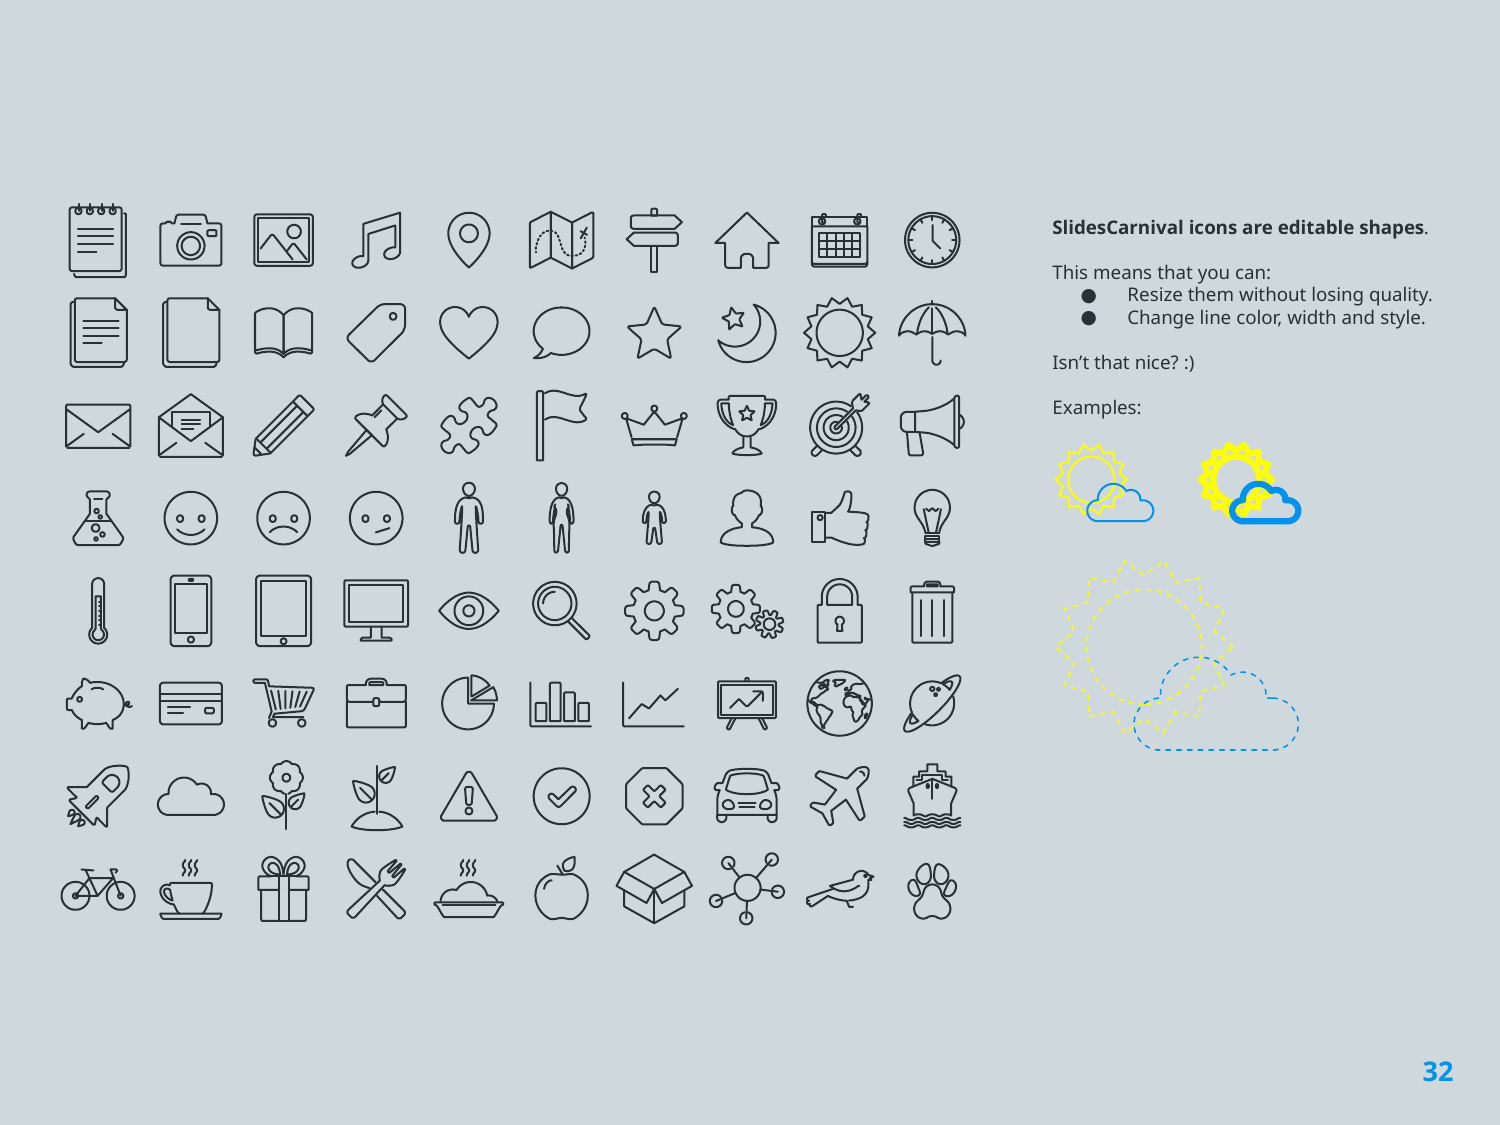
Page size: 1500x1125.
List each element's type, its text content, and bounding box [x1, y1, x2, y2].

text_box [714, 768, 780, 823]
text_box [454, 482, 484, 554]
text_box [717, 395, 777, 456]
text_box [900, 395, 964, 456]
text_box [807, 671, 873, 736]
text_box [529, 211, 594, 269]
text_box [811, 213, 868, 267]
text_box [61, 869, 135, 911]
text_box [253, 395, 314, 456]
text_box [898, 300, 966, 365]
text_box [717, 304, 776, 363]
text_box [535, 856, 589, 920]
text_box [160, 859, 222, 920]
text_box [347, 859, 406, 919]
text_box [621, 405, 687, 446]
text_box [717, 677, 777, 730]
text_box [622, 682, 684, 727]
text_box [904, 212, 960, 268]
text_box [438, 592, 499, 630]
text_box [1055, 560, 1234, 734]
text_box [910, 581, 955, 644]
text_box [160, 214, 222, 266]
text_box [254, 308, 313, 358]
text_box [1200, 444, 1273, 515]
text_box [162, 298, 220, 368]
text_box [349, 491, 403, 545]
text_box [345, 394, 407, 456]
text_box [626, 208, 683, 272]
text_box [811, 491, 869, 546]
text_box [441, 675, 498, 730]
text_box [69, 203, 127, 278]
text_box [803, 297, 876, 368]
text_box SlidesCarnival icons are editable shapes. This means that you can: Resize them without losing quality. Change line color, width and style. Isn’t that nice? :) Examples: [1037, 200, 1463, 451]
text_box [810, 766, 869, 826]
slide_number 32 [1378, 1038, 1469, 1125]
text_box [158, 393, 224, 458]
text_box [709, 853, 785, 925]
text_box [262, 760, 305, 830]
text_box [164, 491, 218, 545]
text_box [806, 870, 874, 908]
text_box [549, 482, 574, 553]
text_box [73, 491, 124, 546]
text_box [903, 764, 961, 828]
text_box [65, 404, 131, 449]
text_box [66, 678, 133, 729]
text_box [642, 491, 666, 545]
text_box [88, 577, 108, 644]
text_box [253, 679, 314, 727]
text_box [159, 682, 223, 725]
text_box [351, 765, 403, 831]
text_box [257, 491, 311, 545]
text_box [344, 580, 409, 641]
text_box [616, 854, 693, 924]
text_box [1055, 444, 1128, 515]
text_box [532, 581, 590, 640]
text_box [434, 859, 504, 918]
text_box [914, 489, 951, 547]
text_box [711, 584, 784, 639]
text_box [809, 393, 870, 457]
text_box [254, 214, 314, 267]
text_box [903, 675, 961, 732]
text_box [530, 682, 592, 727]
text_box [536, 390, 587, 461]
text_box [258, 856, 309, 922]
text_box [346, 678, 407, 728]
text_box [70, 298, 127, 368]
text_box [908, 863, 957, 919]
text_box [67, 765, 129, 827]
